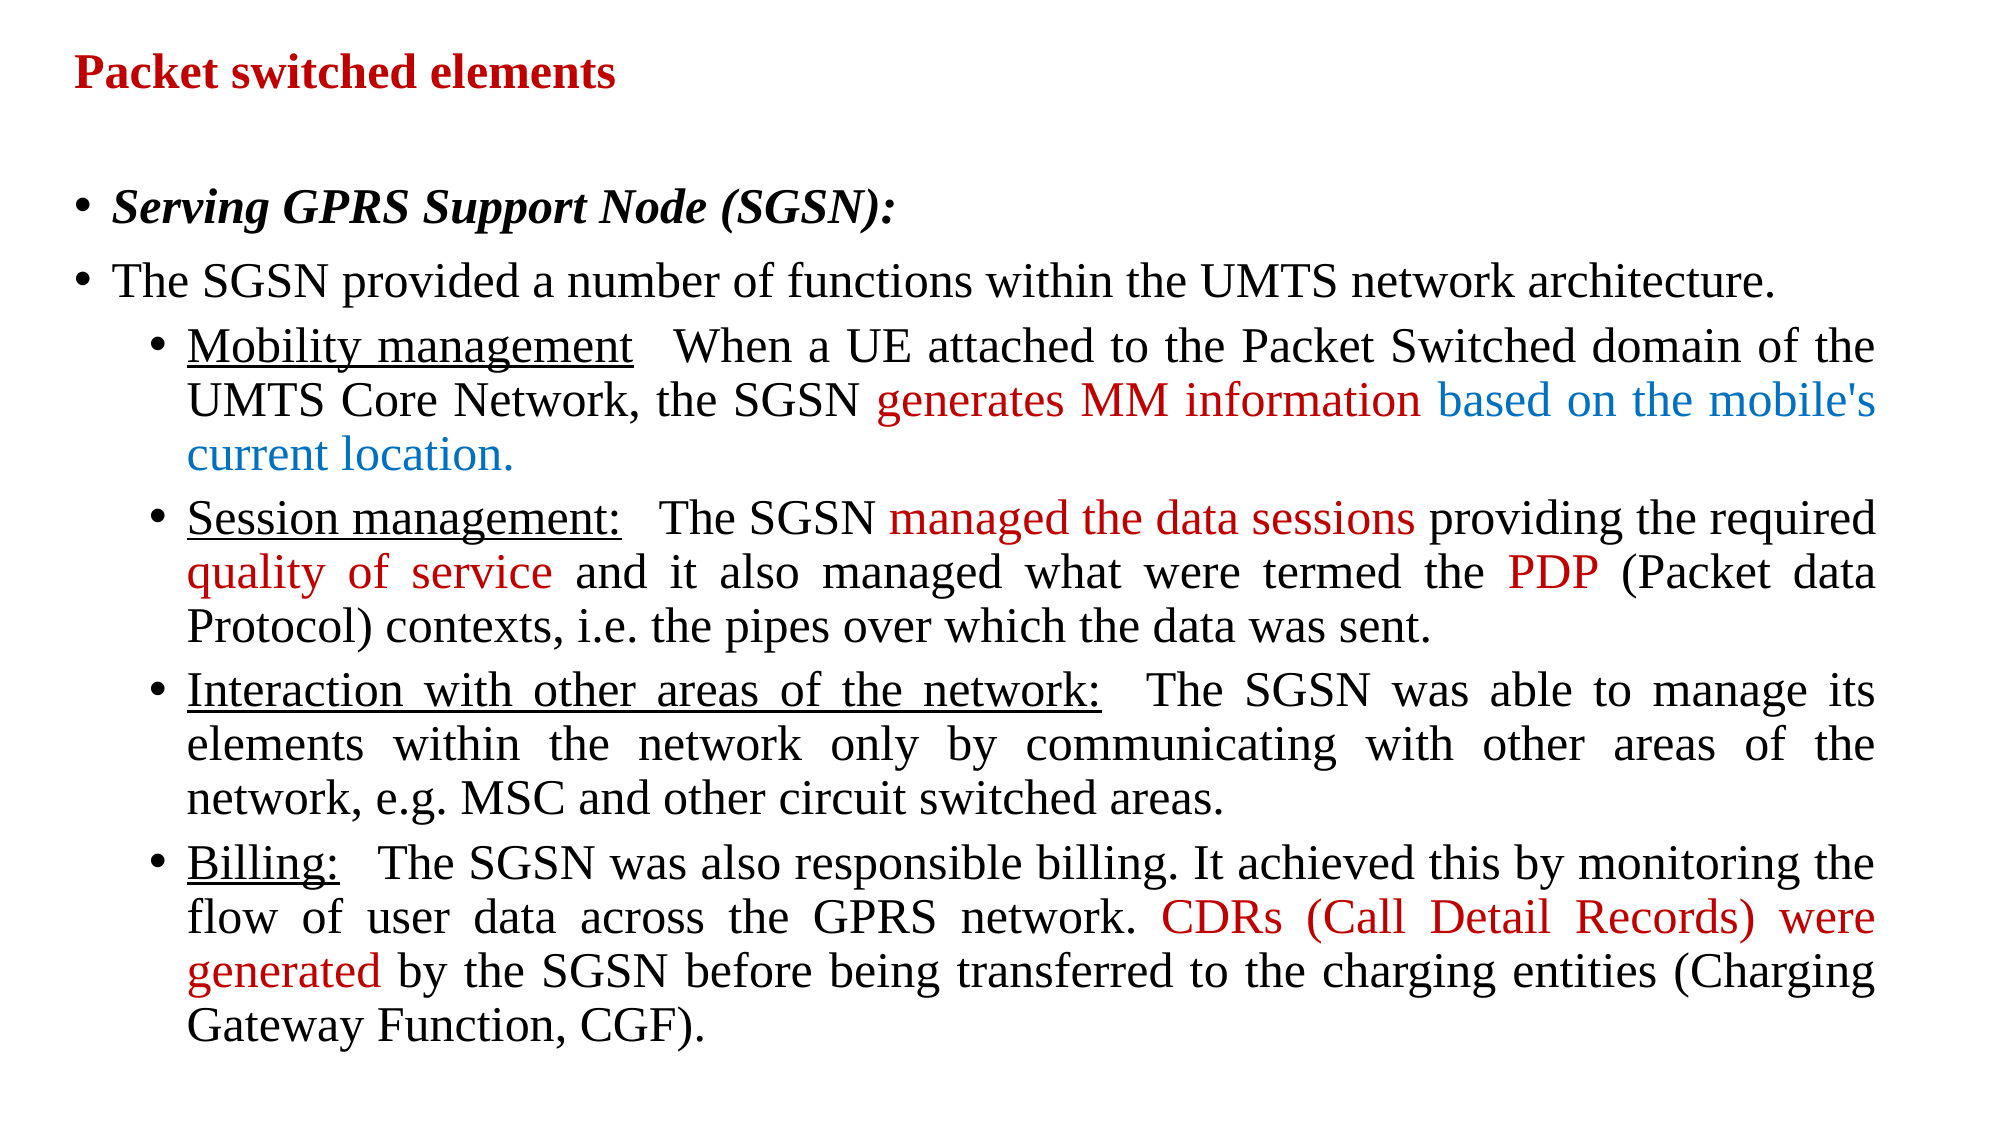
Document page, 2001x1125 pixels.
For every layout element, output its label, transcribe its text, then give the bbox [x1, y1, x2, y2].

list Packet switched elements Serving GPRS Support Node (SGSN): The SGSN provided a number of functions within the UMTS network architecture. Mobility management When a UE attached to the Packet Switched domain of the UMTS Core Network, the SGSN generates MM information based on the mobile's current location. Session management: The SGSN managed the data sessions providing the required quality of service and it also managed what were termed the PDP (Packet data Protocol) contexts, i.e. the pipes over which the data was sent. Interaction with other areas of the network: The SGSN was able to manage its elements within the network only by communicating with other areas of the network, e.g. MSC and other circuit switched areas. Billing: The SGSN was also responsible billing. It achieved this by monitoring the flow of user data across the GPRS network. CDRs (Call Detail Records) were generated by the SGSN before being transferred to the charging entities (Charging Gateway Function, CGF). [59, 37, 1892, 752]
